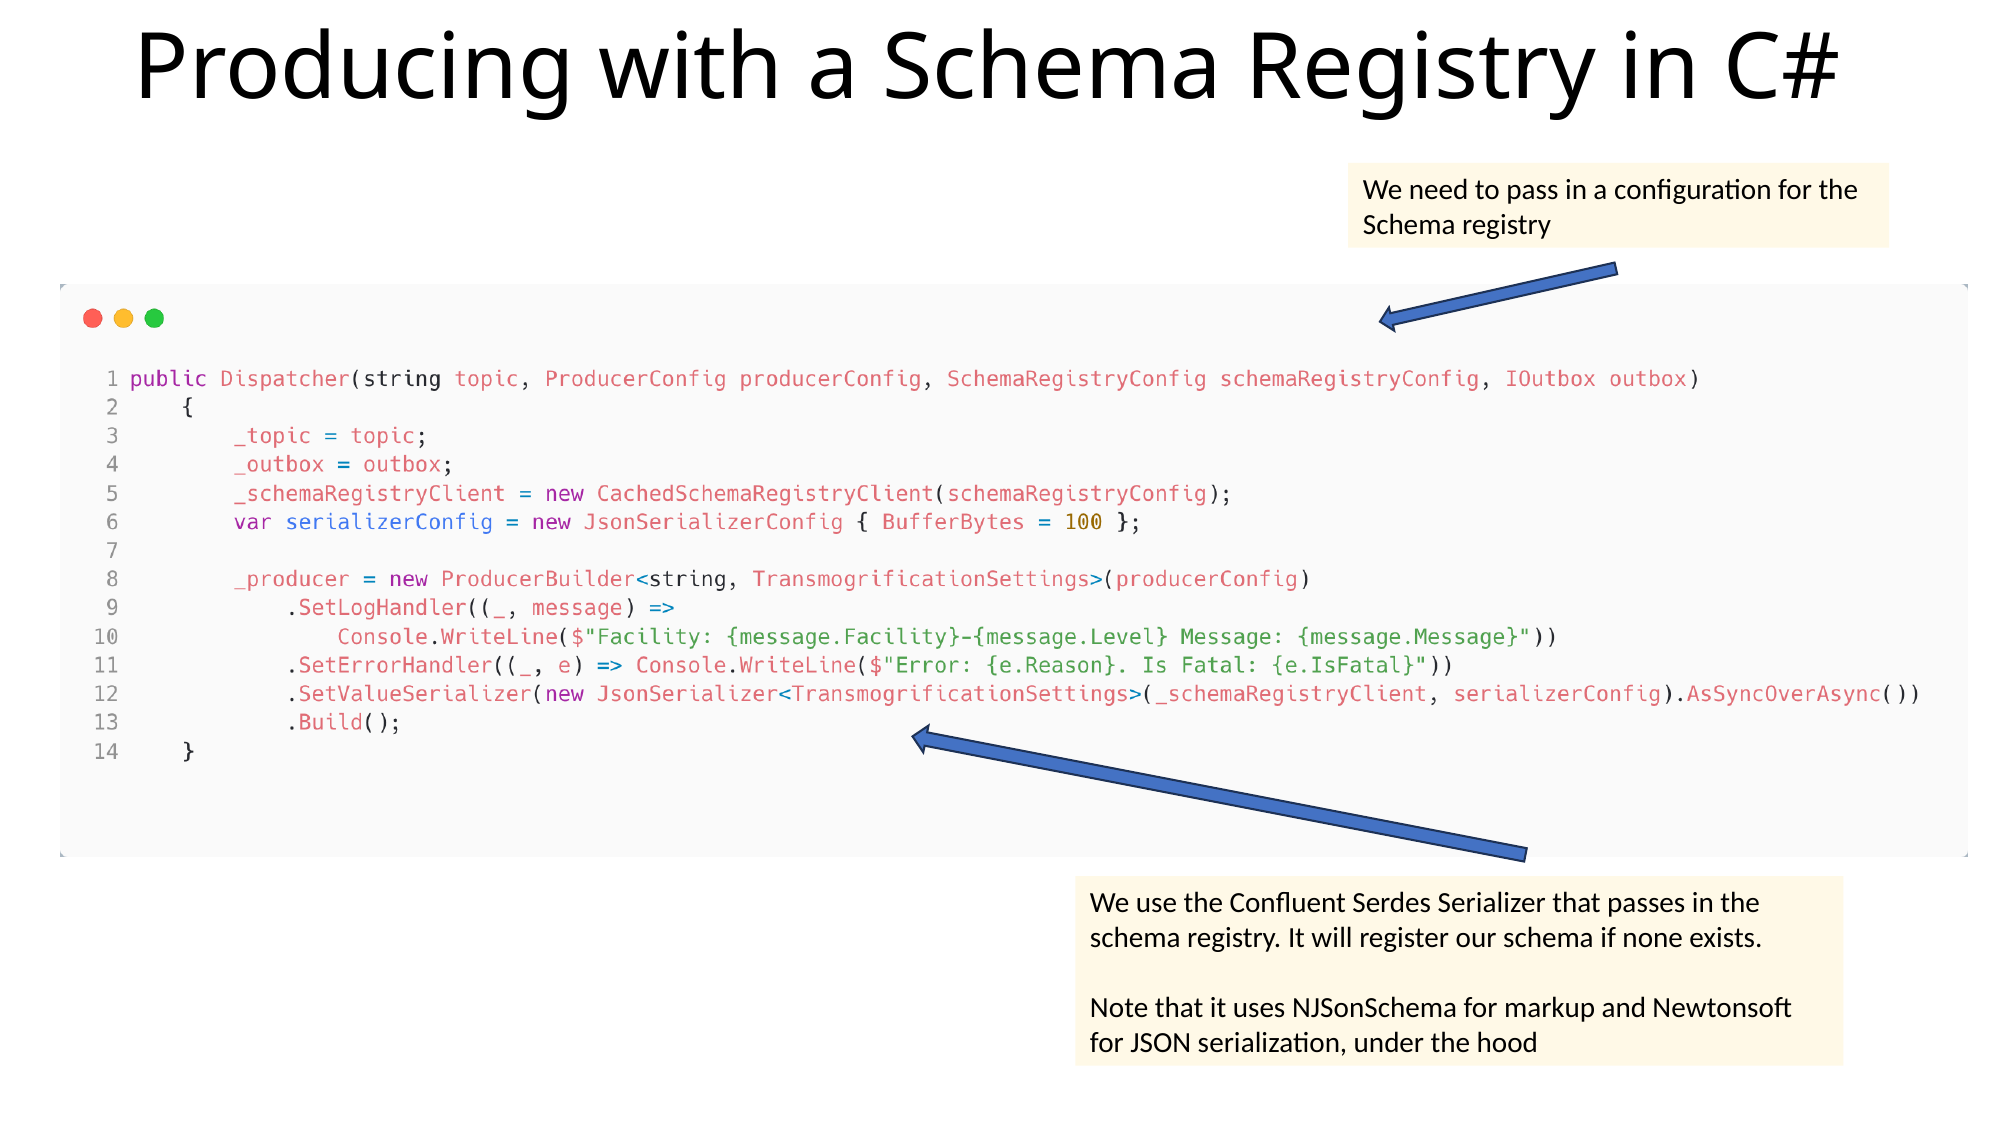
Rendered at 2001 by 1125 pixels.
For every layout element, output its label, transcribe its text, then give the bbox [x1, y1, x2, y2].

text_box [1514, 261, 1619, 284]
text_box Producing with a Schema Registry in C# [17, 12, 1960, 230]
picture [60, 284, 1968, 857]
text_box We need to pass in a configuration for the Schema registry [1348, 162, 1890, 248]
text_box We use the Confluent Serdes Serializer that passes in the schema registry. It will register our schema if none exists. Note that it uses NJSonSchema for markup and Newtonsoft for JSON serialization, under the hood [1075, 876, 1844, 1066]
text_box [1495, 857, 1527, 863]
